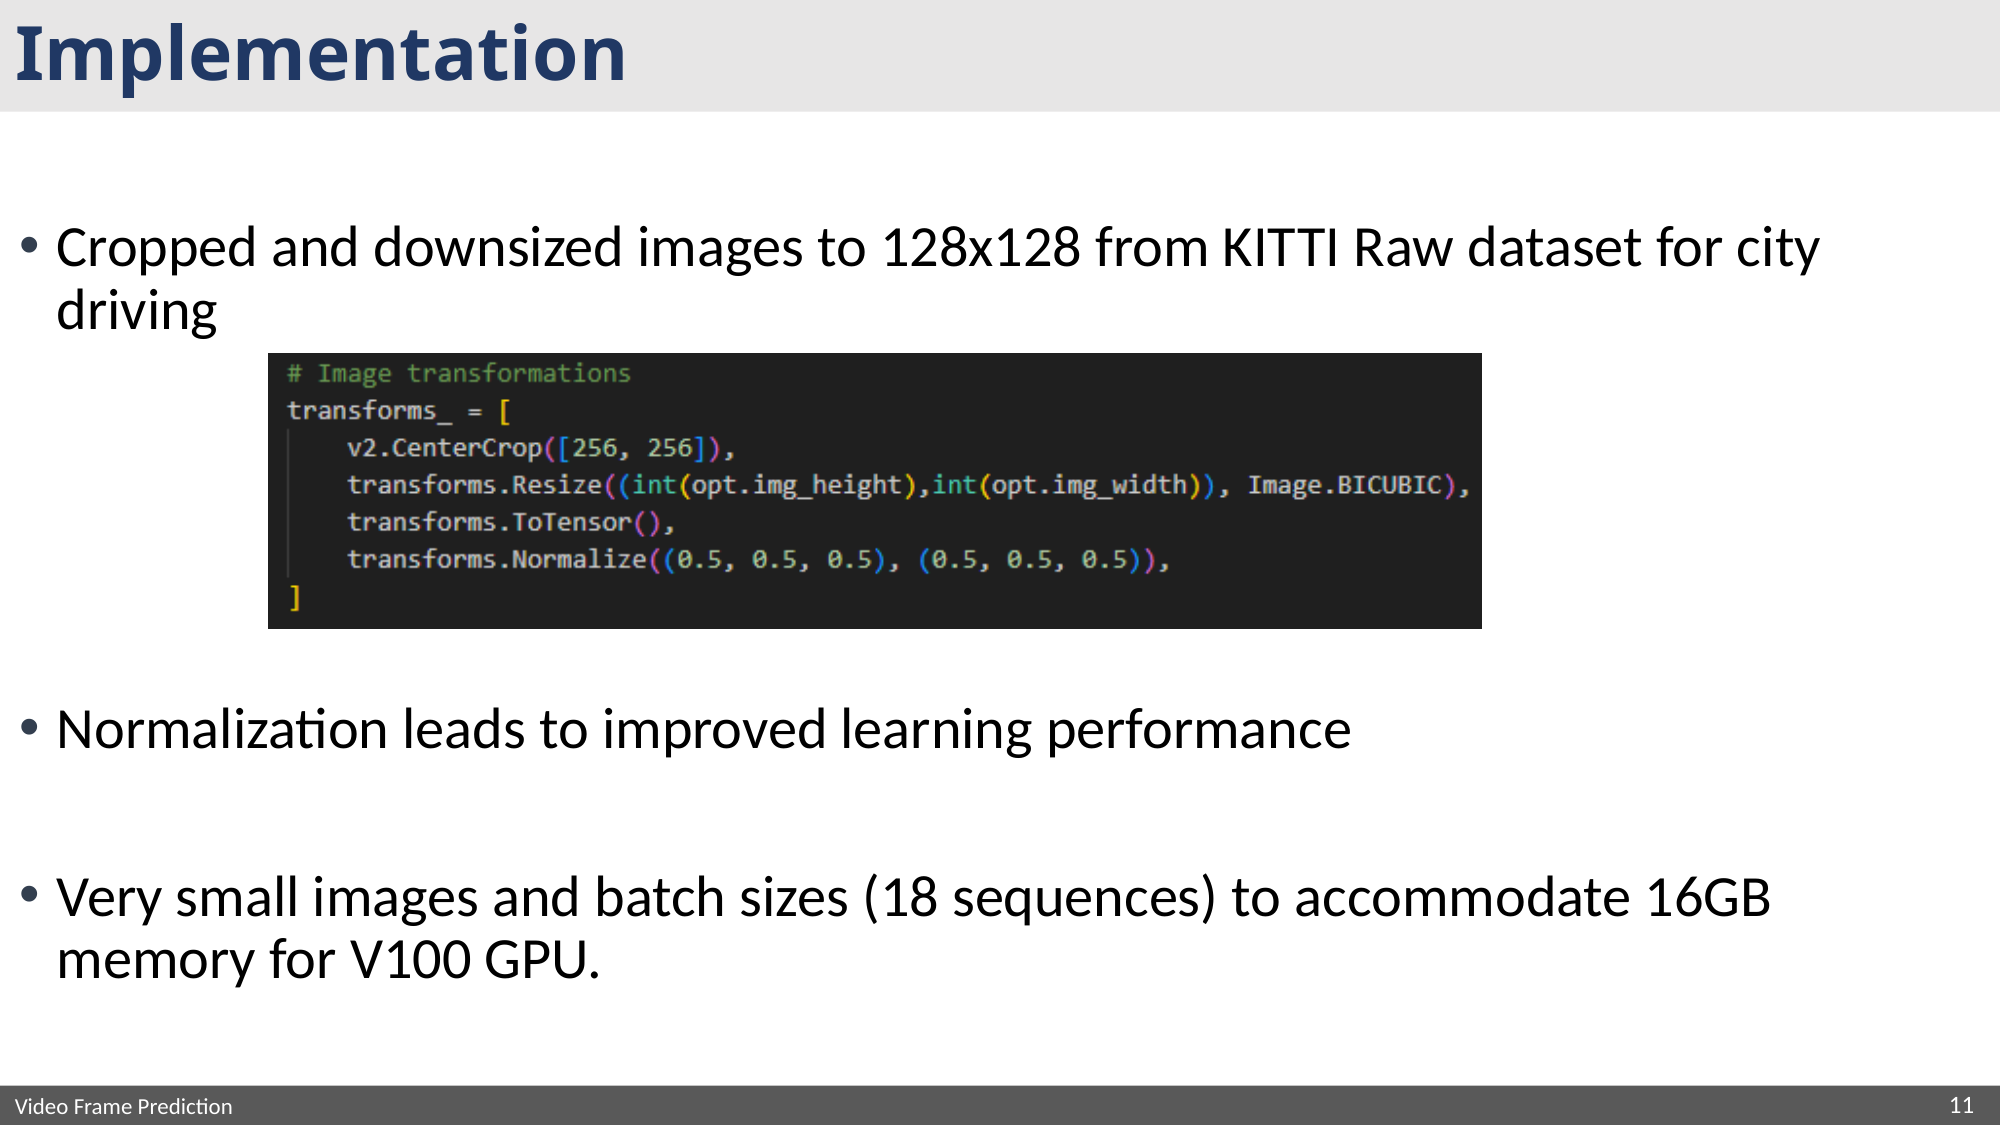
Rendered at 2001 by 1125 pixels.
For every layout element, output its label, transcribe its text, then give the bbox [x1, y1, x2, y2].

slide_number 11 [1539, 1084, 1990, 1124]
picture [268, 353, 1482, 629]
title Implementation [0, 0, 2000, 112]
list Cropped and downsized images to 128x128 from KITTI Raw dataset for city driving Normalization leads to improved learning performance Very small images and batch sizes (18 sequences) to accommodate 16GB memory for V100 GPU. [4, 208, 1963, 1001]
